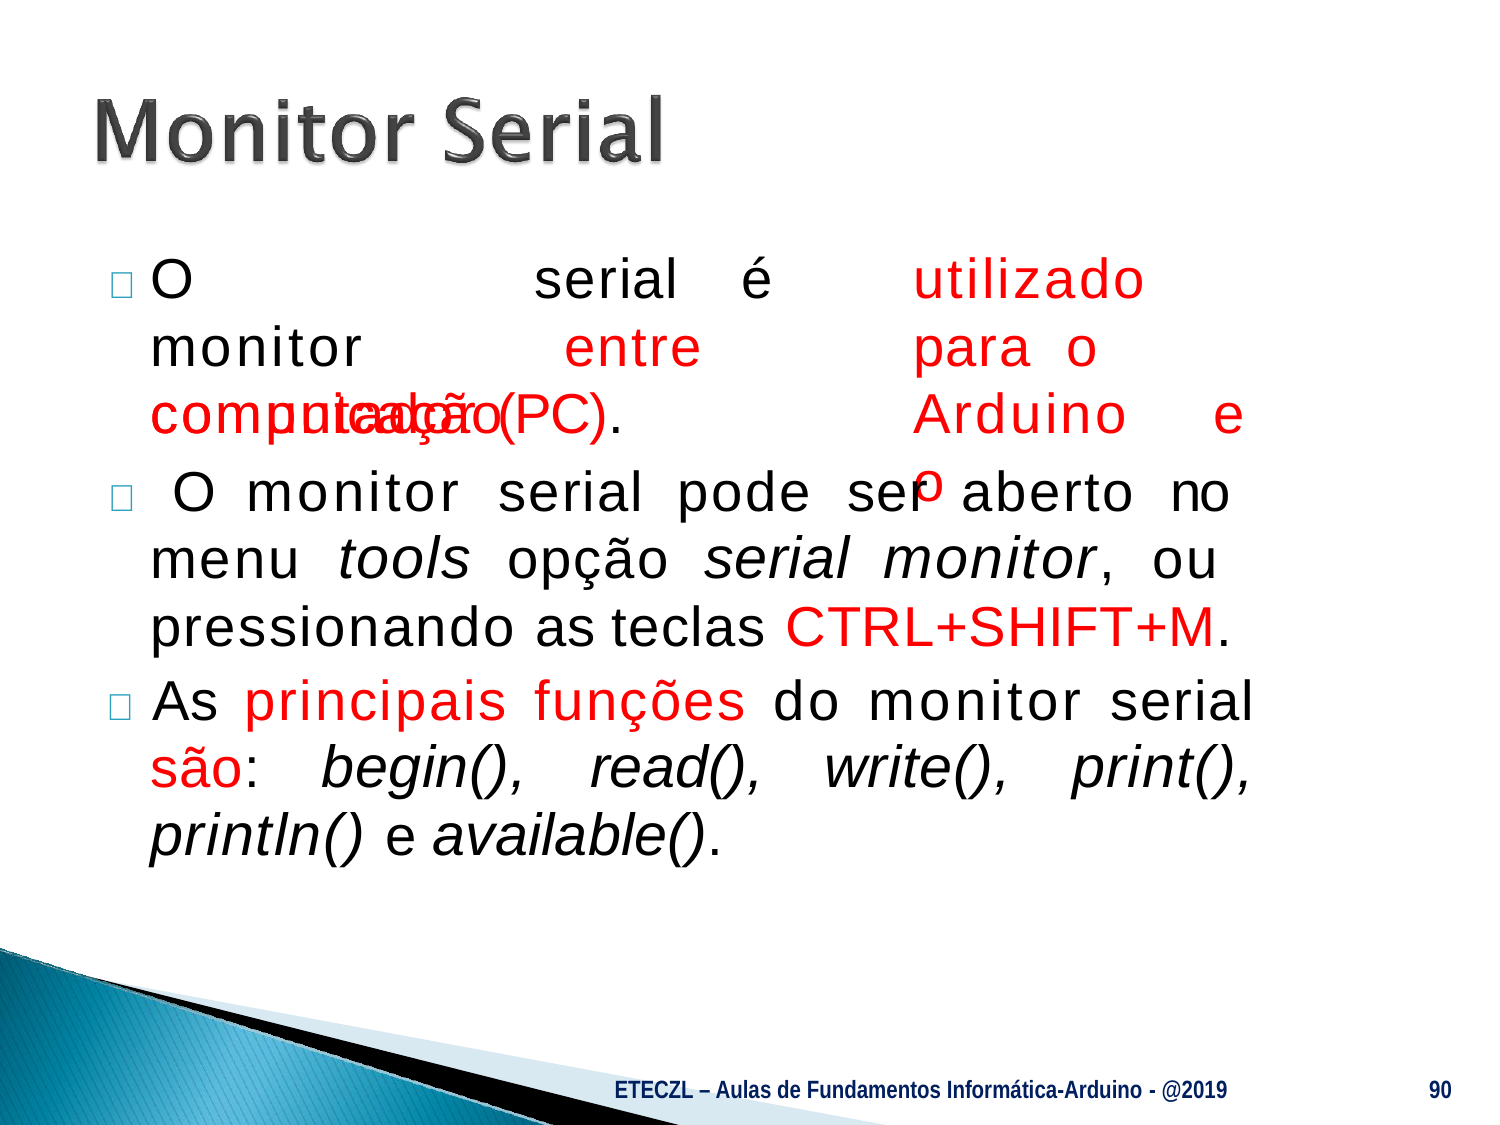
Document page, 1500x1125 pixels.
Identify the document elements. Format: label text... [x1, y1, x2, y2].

footer ETECZL – Aulas de Fundamentos Informática-Arduino - @2019 [612, 1072, 1364, 1125]
text_box entre [562, 307, 708, 367]
text_box serial [532, 248, 683, 310]
text_box são: [147, 729, 265, 793]
text_box computador (PC).  O monitor serial pode ser aberto no menu tools opção serial monitor, ou pressionando as teclas CTRL+SHIFT+M.  As principais funções do monitor serial [105, 367, 1258, 732]
slide_number 90 [1424, 1072, 1468, 1125]
text_box [34, 60, 749, 248]
text_box begin(), read(), write(), print(), [319, 726, 1257, 800]
title  O monitor comunicação [105, 248, 509, 367]
text_box println() e available(). [147, 793, 729, 868]
picture [0, 948, 558, 1125]
text_box é utilizado para o Arduino e o [739, 240, 1257, 367]
